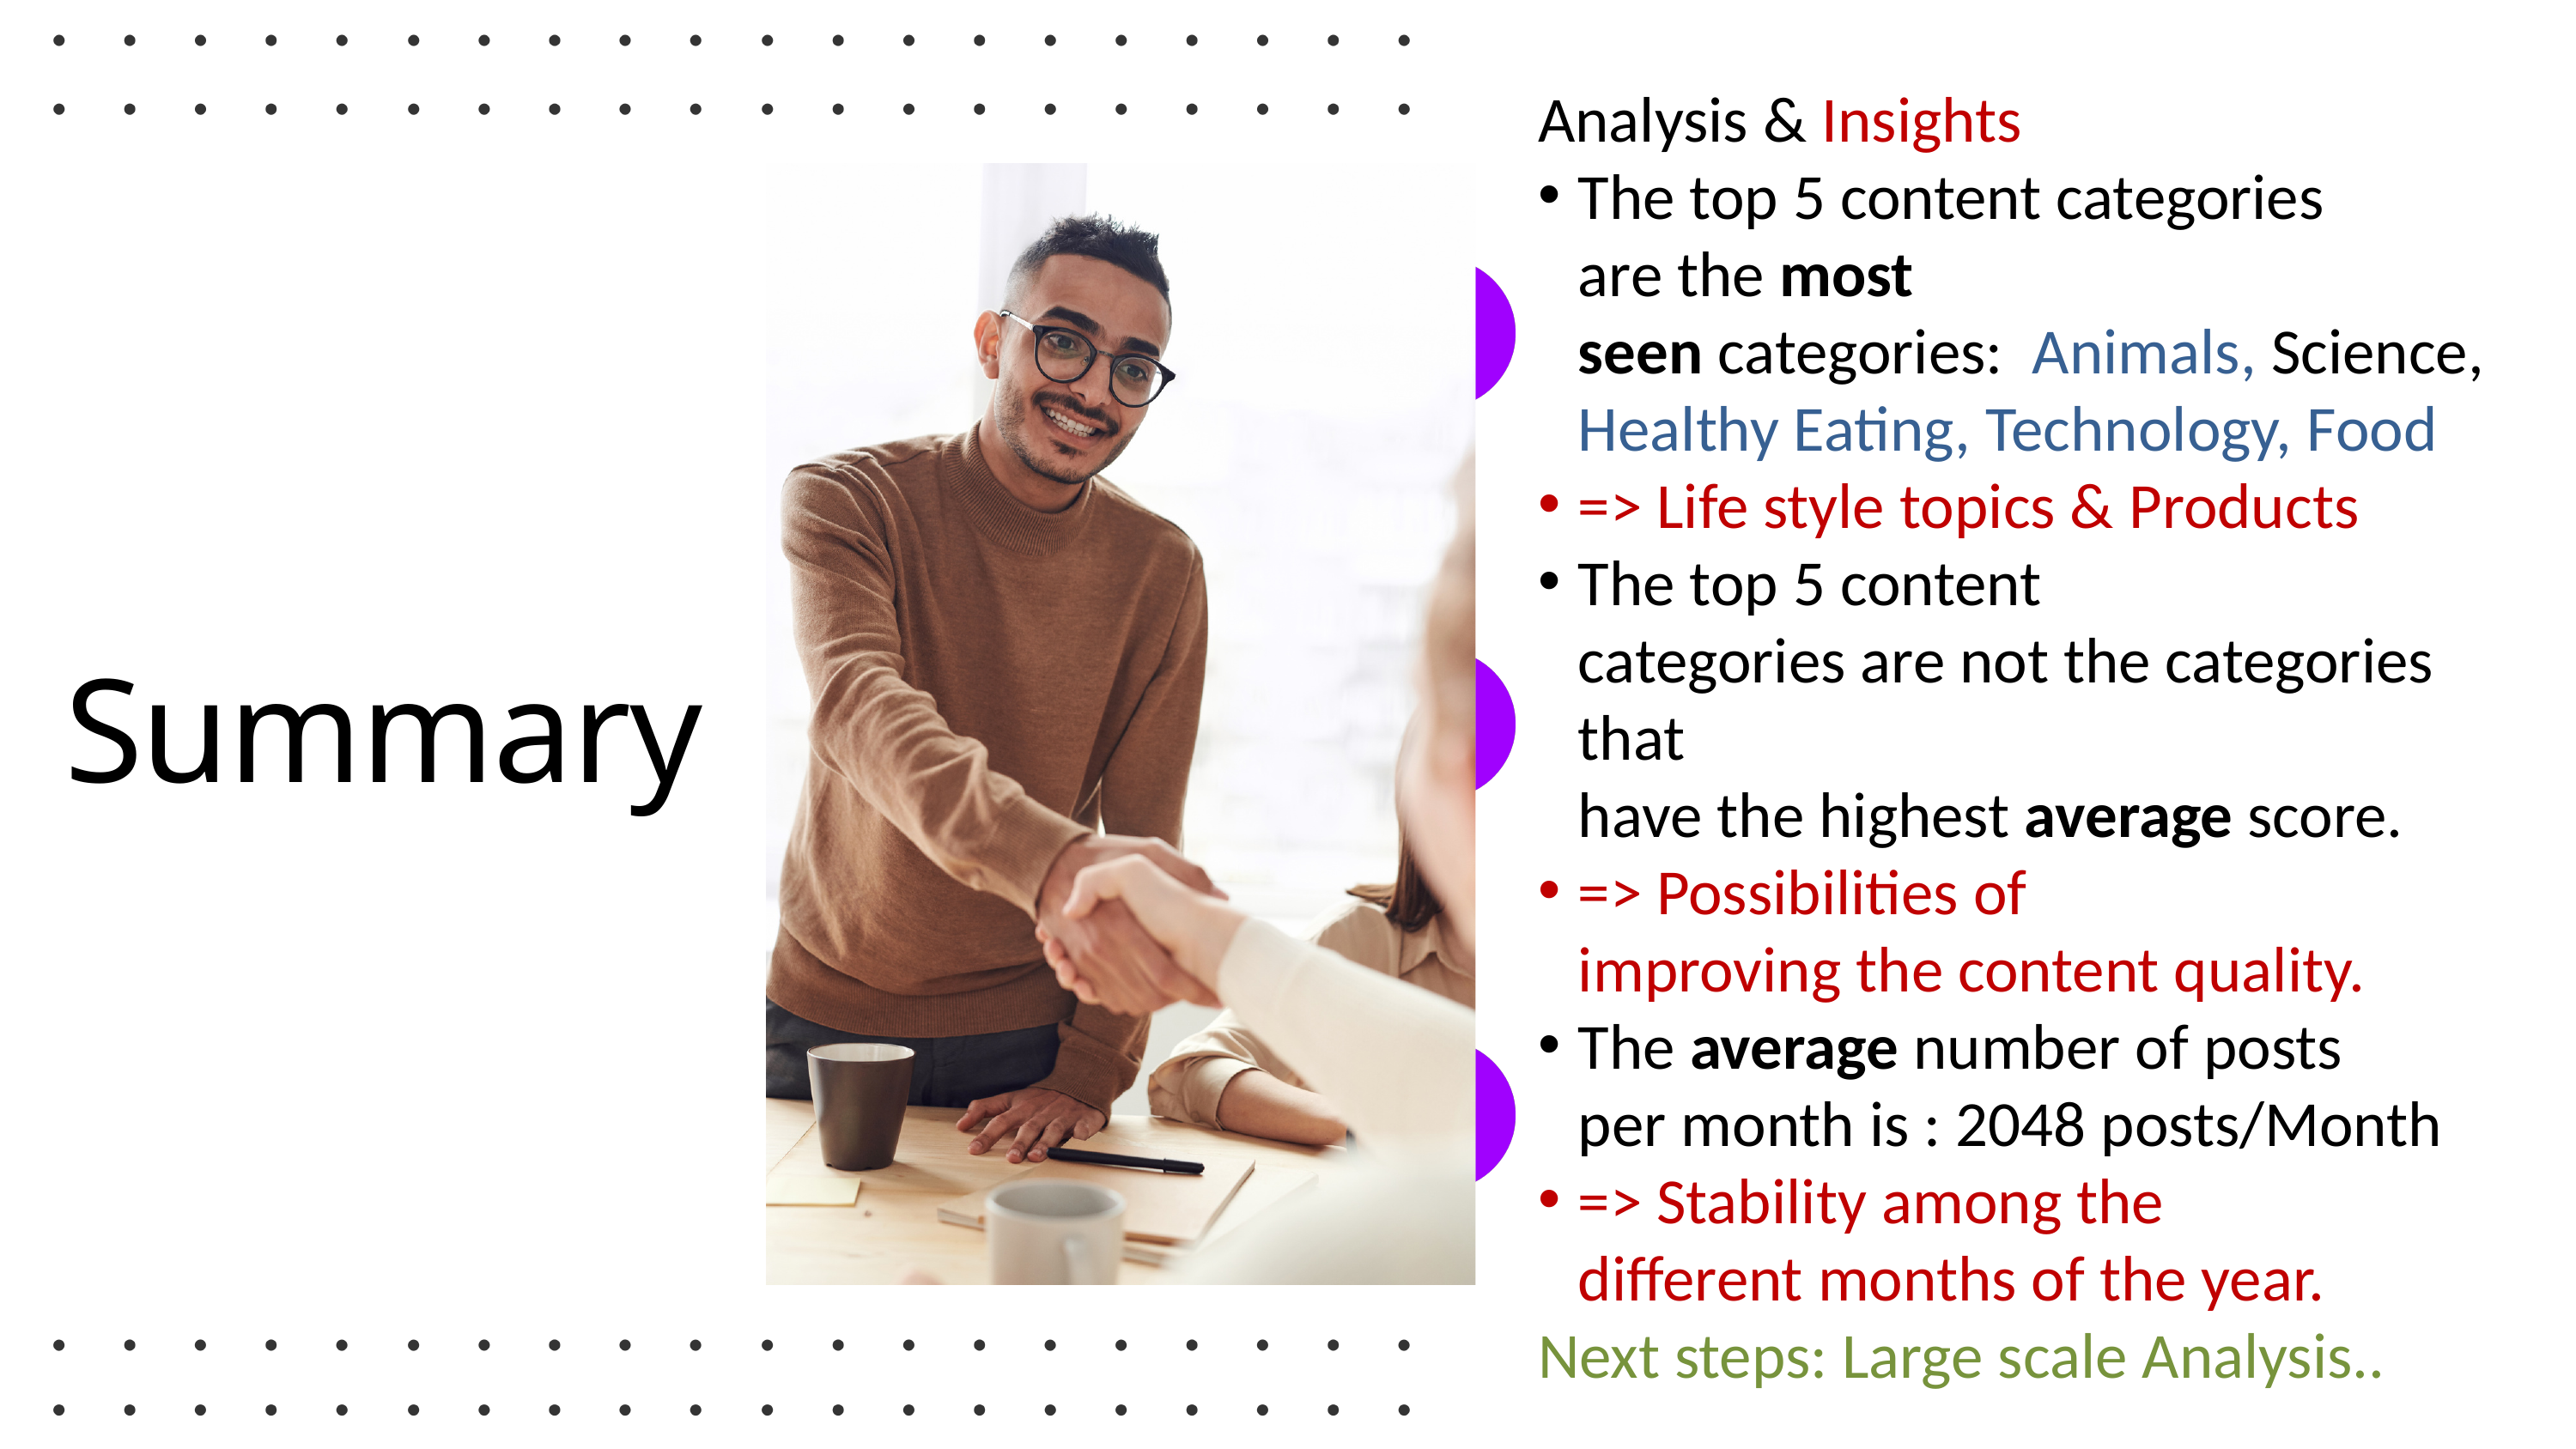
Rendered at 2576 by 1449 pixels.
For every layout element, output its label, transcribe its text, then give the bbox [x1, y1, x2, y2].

text_box Summary [64, 639, 727, 811]
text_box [46, 0, 1414, 118]
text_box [1631, 980, 2432, 1104]
text_box Analysis & Insights The top 5 content categories are the most seen categories: Animals, Science, Healthy Eating, Technology, Food => Life style topics & Products The top 5 content categories are not the categories that have the highest average score. => Possibilities of improving the content quality. The average number of posts per month is : 2048 posts/Month => Stability among the different months of the year. Next steps: Large scale Analysis.. [1525, 70, 2513, 1436]
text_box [1631, 221, 2432, 345]
picture [765, 163, 1562, 1286]
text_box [46, 1335, 1414, 1449]
